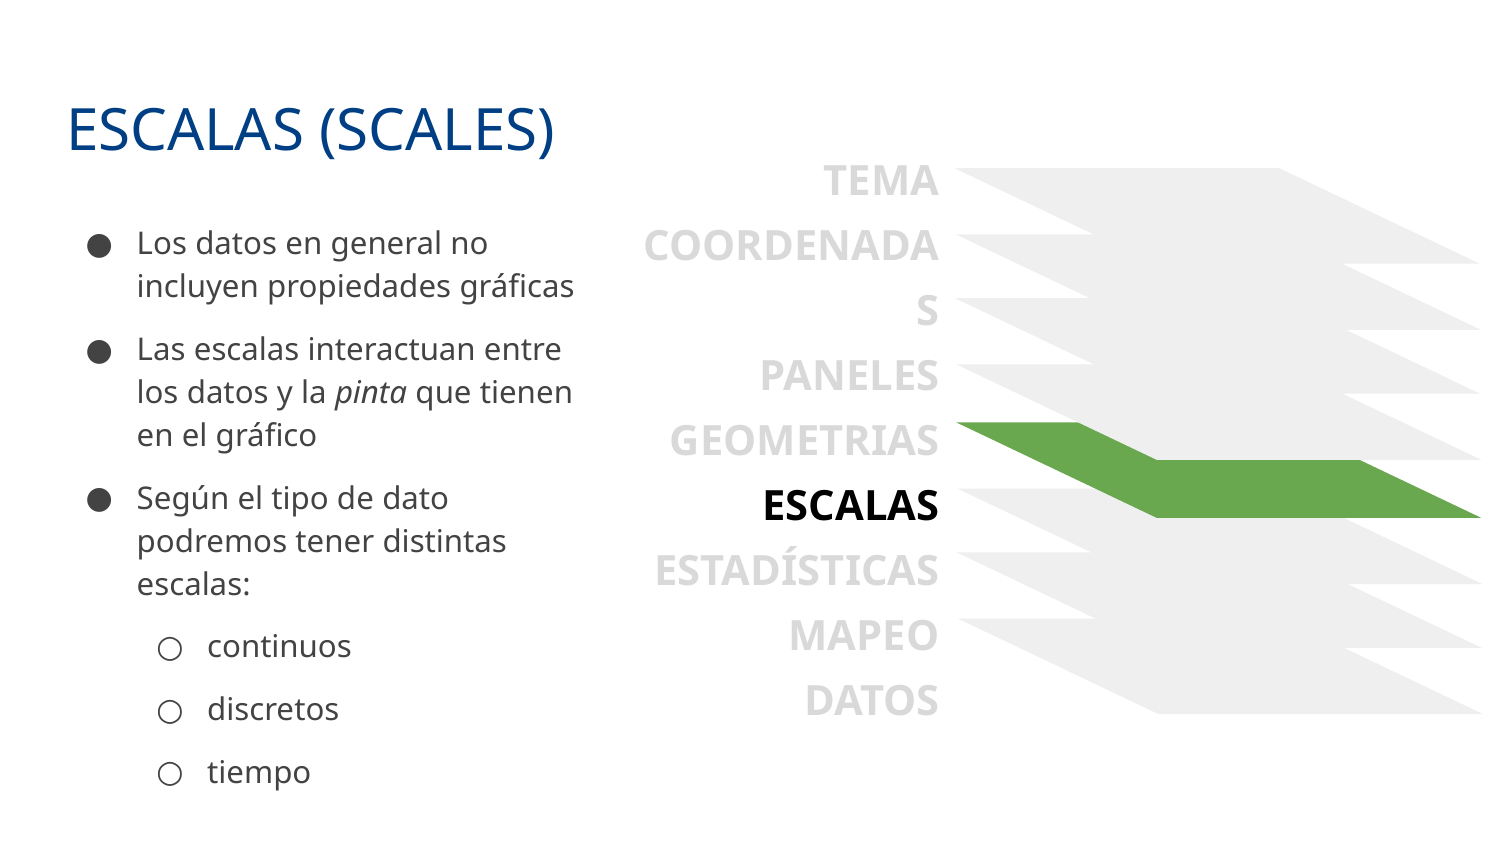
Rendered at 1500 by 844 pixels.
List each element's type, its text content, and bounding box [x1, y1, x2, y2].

title ESCALAS (SCALES) [51, 53, 677, 178]
list Los datos en general no incluyen propiedades gráficas Las escalas interactuan entre los datos y la pinta que tienen en el gráfico Según el tipo de dato podremos tener distintas escalas: continuos discretos tiempo [51, 202, 610, 814]
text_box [954, 167, 1484, 715]
text_box TEMA COORDENADAS PANELES GEOMETRIAS ESCALAS ESTADÍSTICAS MAPEO DATOS [619, 124, 955, 740]
